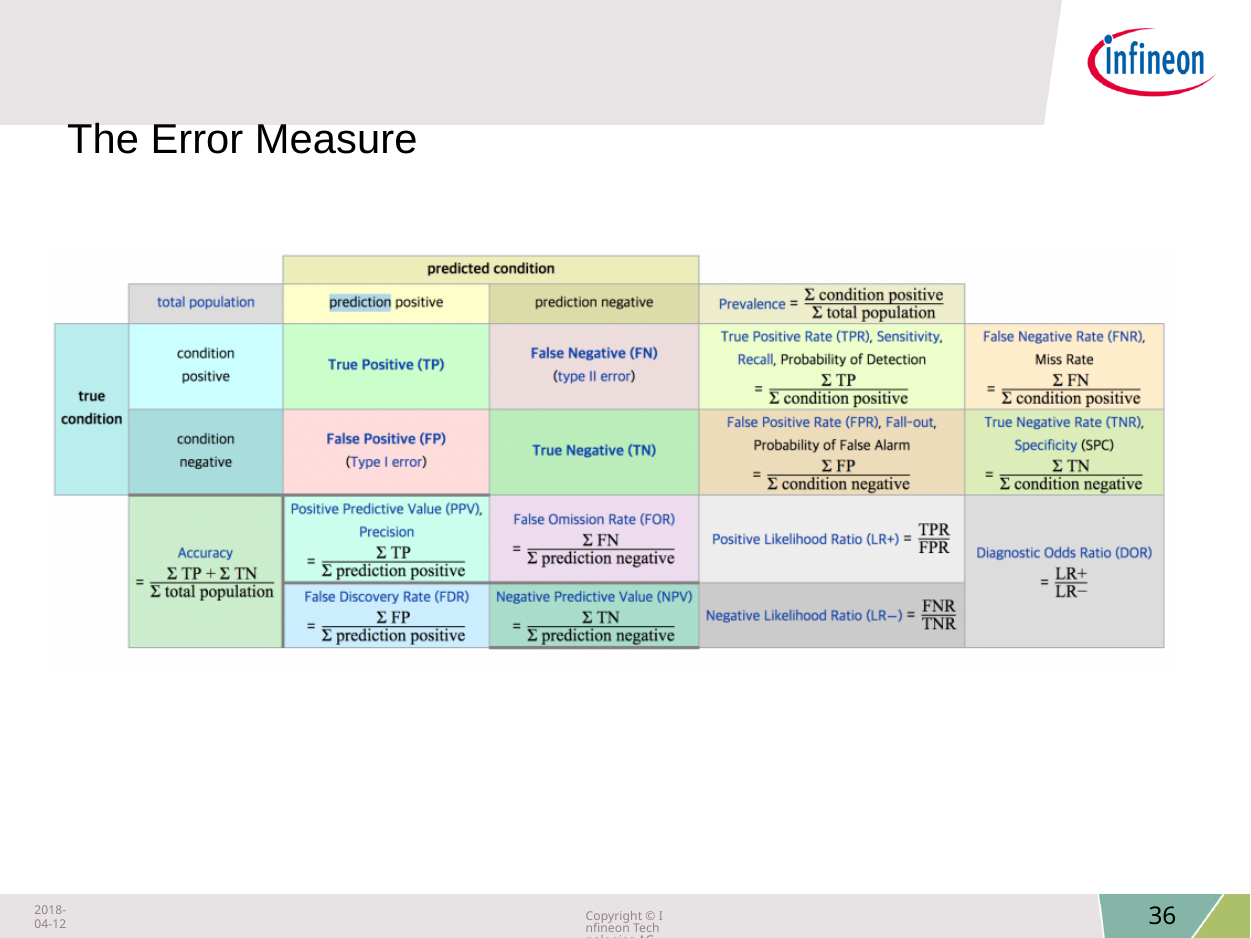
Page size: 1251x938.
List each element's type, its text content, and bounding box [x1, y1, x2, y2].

footer Copyright © Infineon Technologies AG 2018. All rights reserved. [585, 895, 665, 938]
picture [0, 894, 1250, 938]
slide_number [34, 895, 74, 938]
picture [48, 249, 1178, 667]
slide_number 36 [1136, 895, 1177, 938]
picture [0, 0, 1250, 125]
text_box The Error Measure [52, 104, 445, 169]
